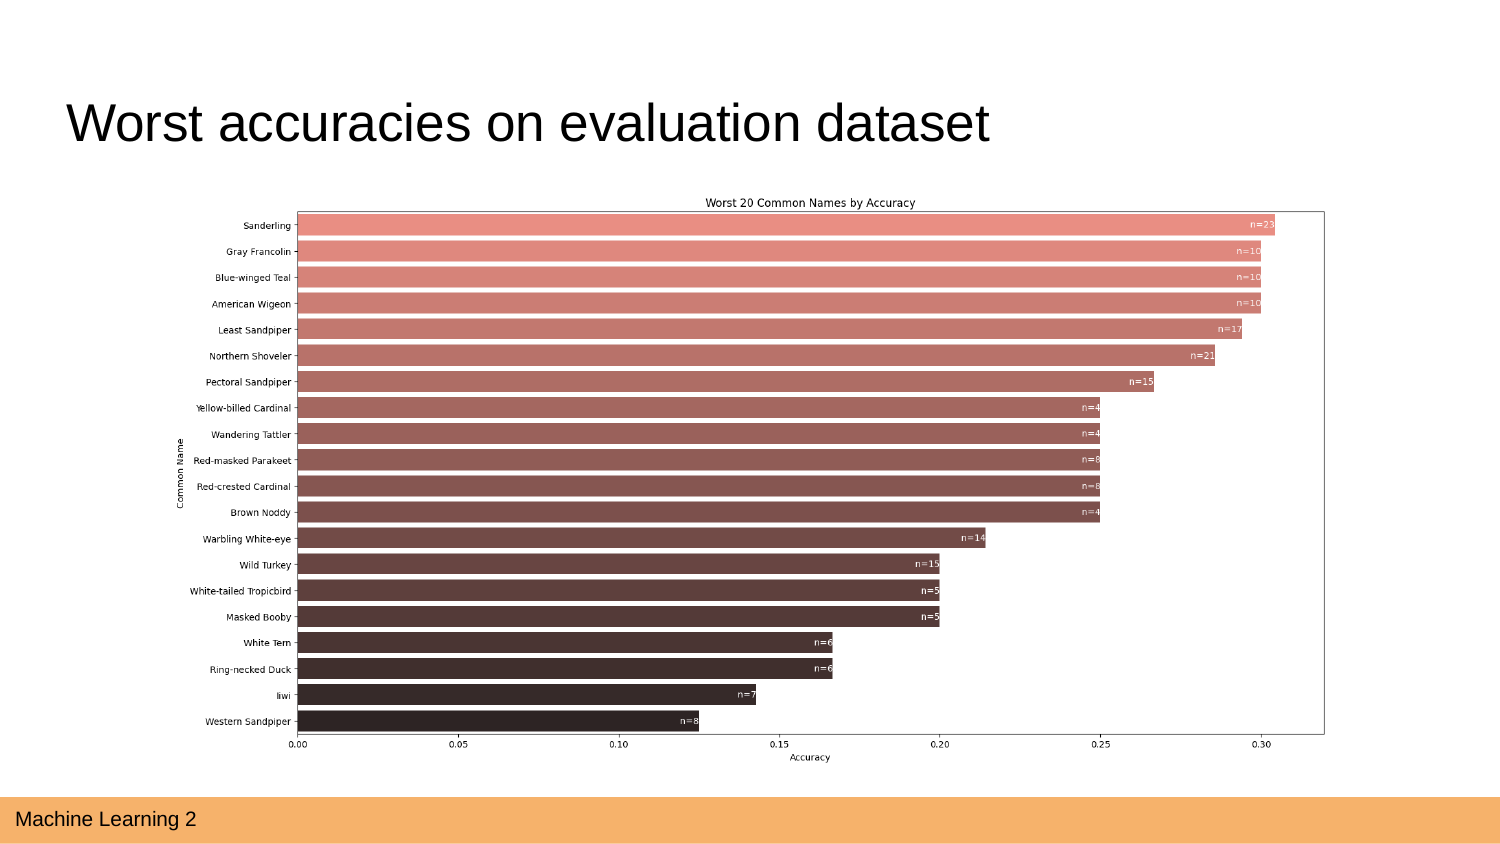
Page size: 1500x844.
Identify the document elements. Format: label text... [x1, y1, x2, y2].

title Worst accuracies on evaluation dataset [51, 72, 1449, 167]
picture [170, 191, 1330, 768]
text_box Machine Learning 2 [0, 792, 654, 843]
text_box [0, 797, 1500, 844]
